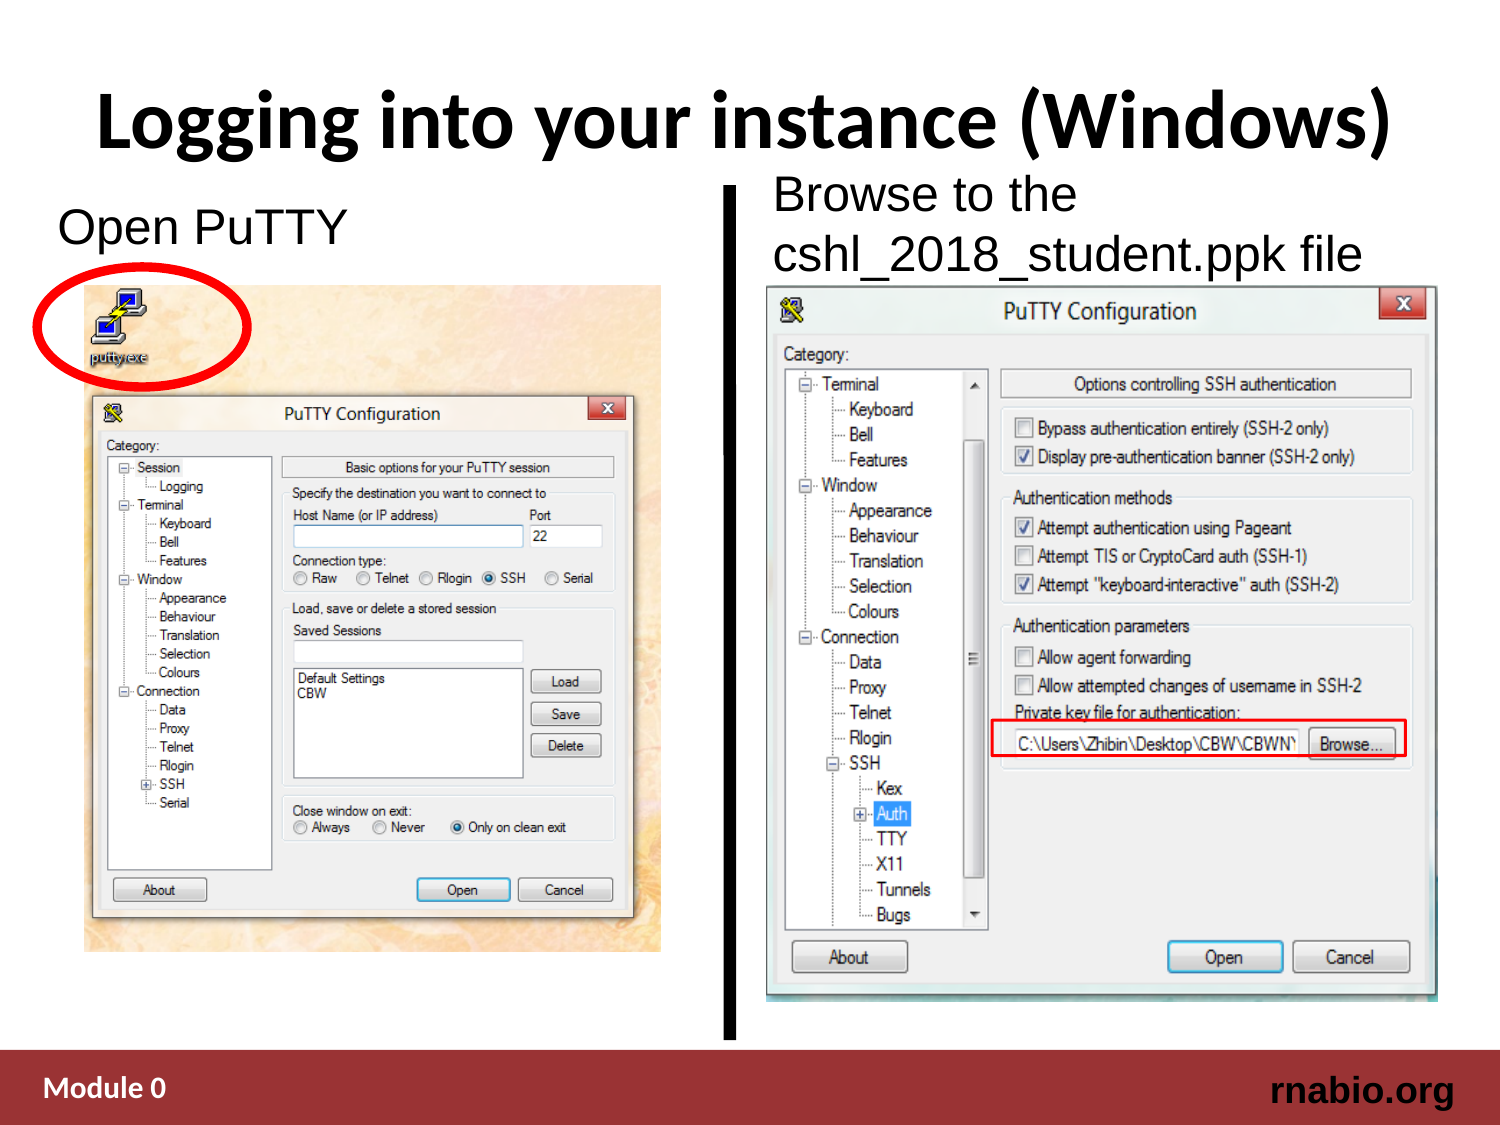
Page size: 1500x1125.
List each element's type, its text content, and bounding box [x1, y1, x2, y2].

picture [83, 285, 661, 952]
text_box Open PuTTY [42, 187, 364, 262]
title Logging into your instance (Windows) [20, 21, 1471, 209]
text_box Browse to the cshl_2018_student.ppk file [757, 154, 1466, 289]
picture [766, 285, 1439, 1002]
text_box [37, 266, 214, 375]
